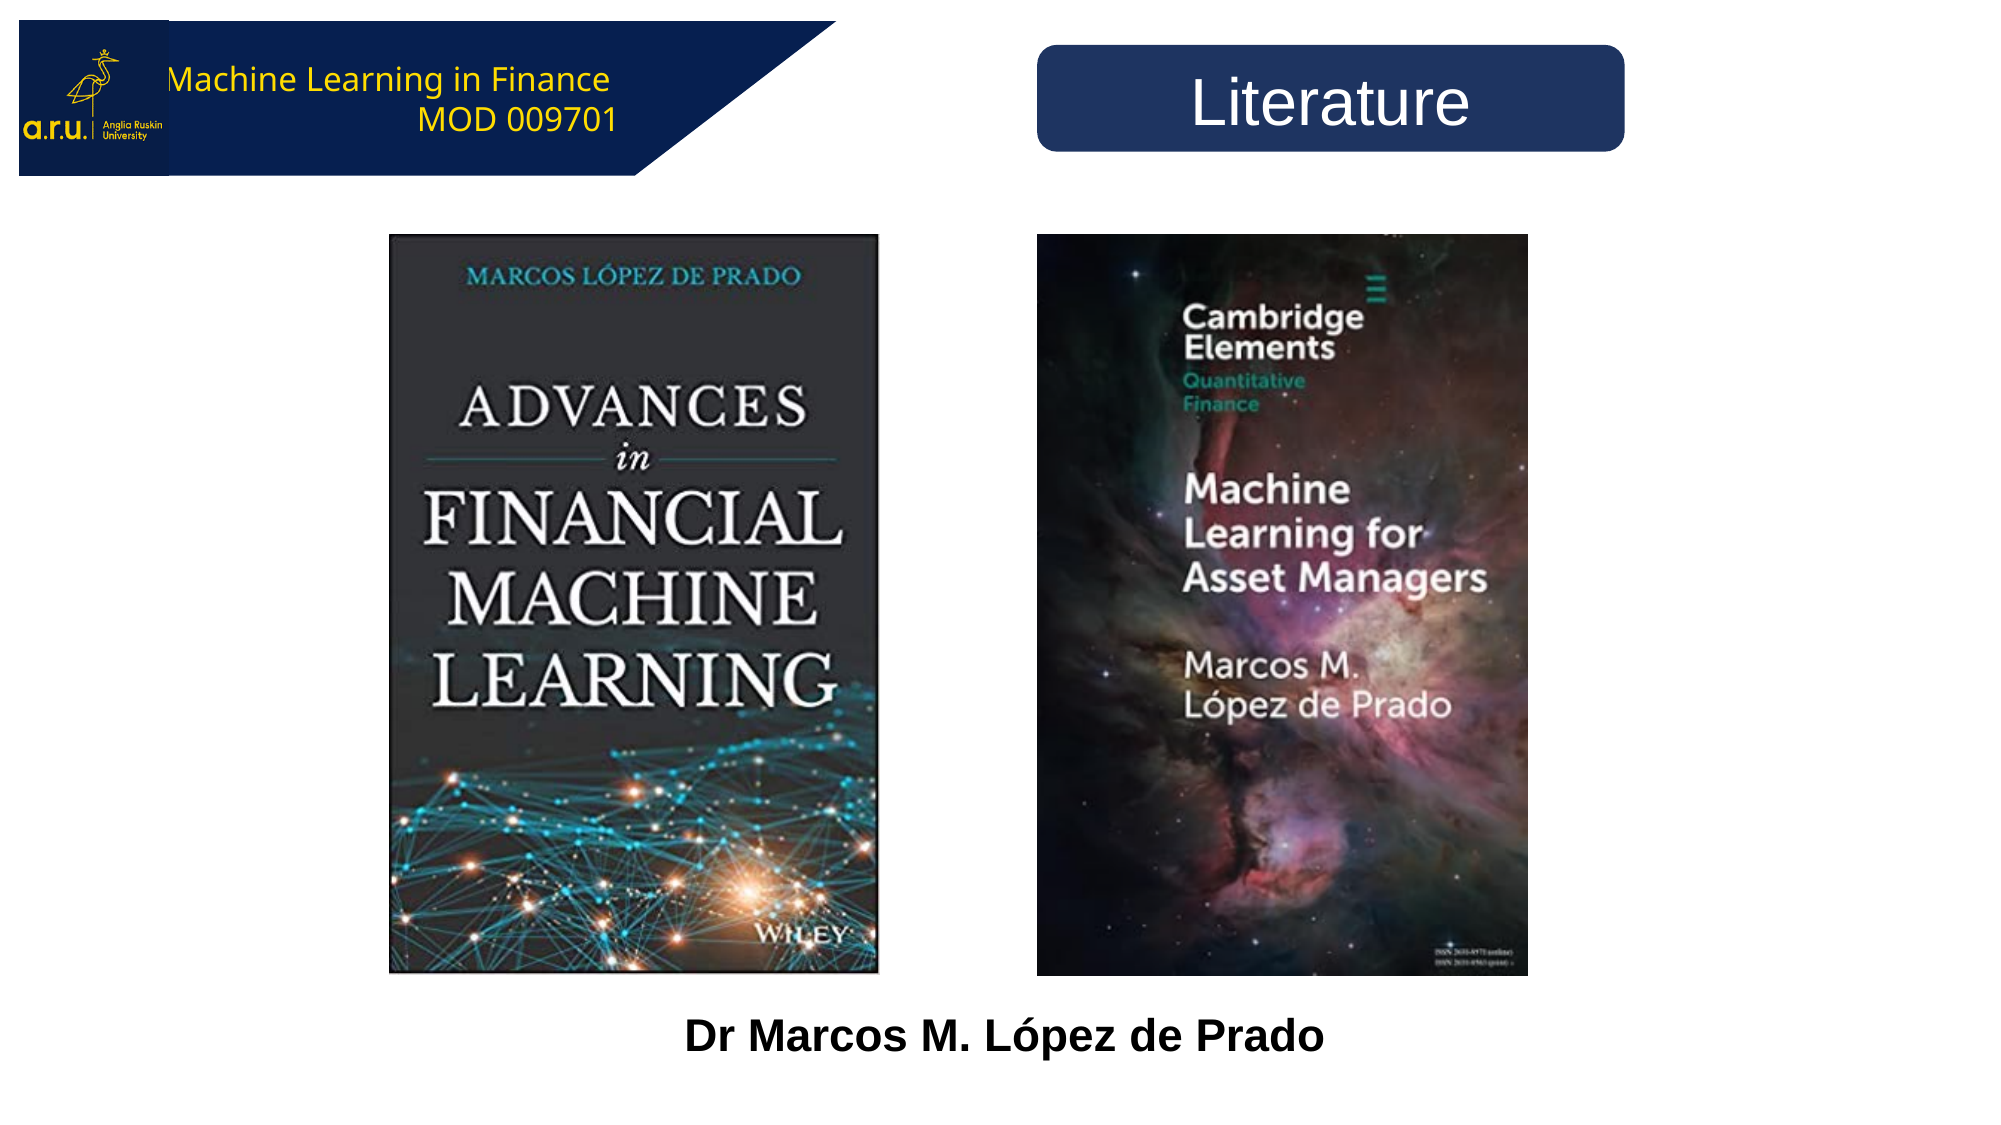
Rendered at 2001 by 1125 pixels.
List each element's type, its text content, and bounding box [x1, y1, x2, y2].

text_box Literature [1035, 43, 1627, 154]
picture [389, 234, 881, 975]
picture [1036, 233, 1528, 976]
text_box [19, 20, 837, 177]
text_box Dr Marcos M. López de Prado [665, 978, 1410, 1089]
